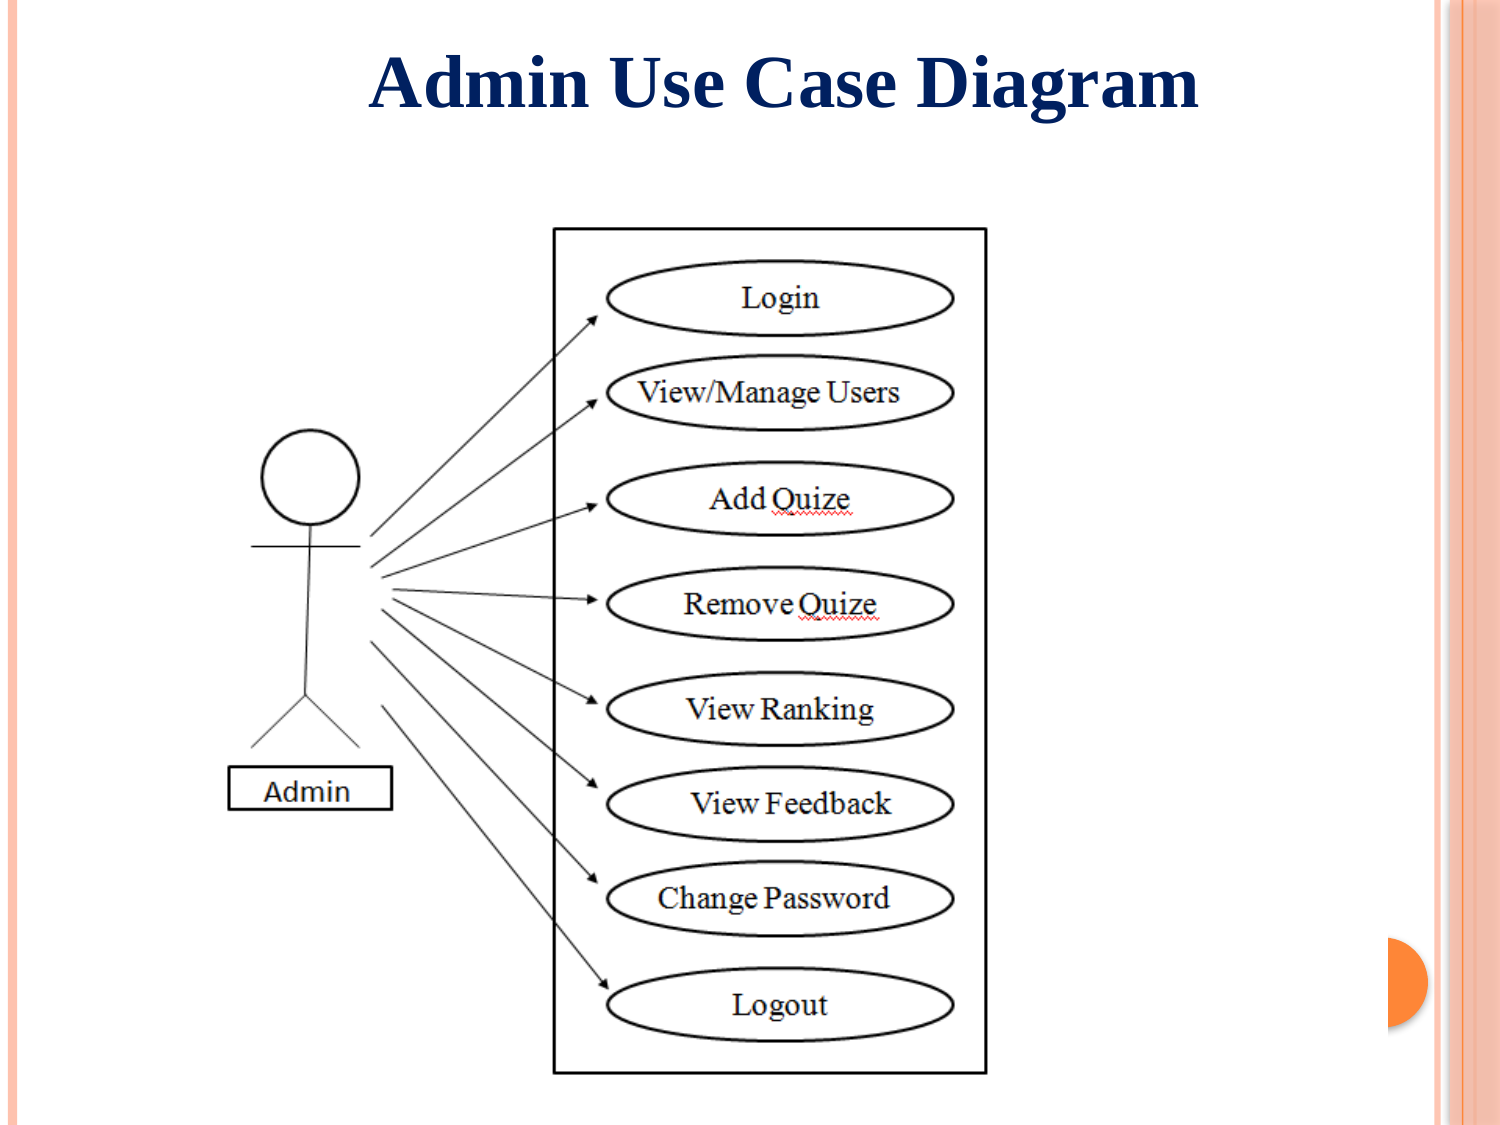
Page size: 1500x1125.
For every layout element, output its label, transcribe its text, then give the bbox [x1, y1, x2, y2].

text_box Admin Use Case Diagram [354, 24, 1235, 130]
picture [111, 161, 1389, 1088]
